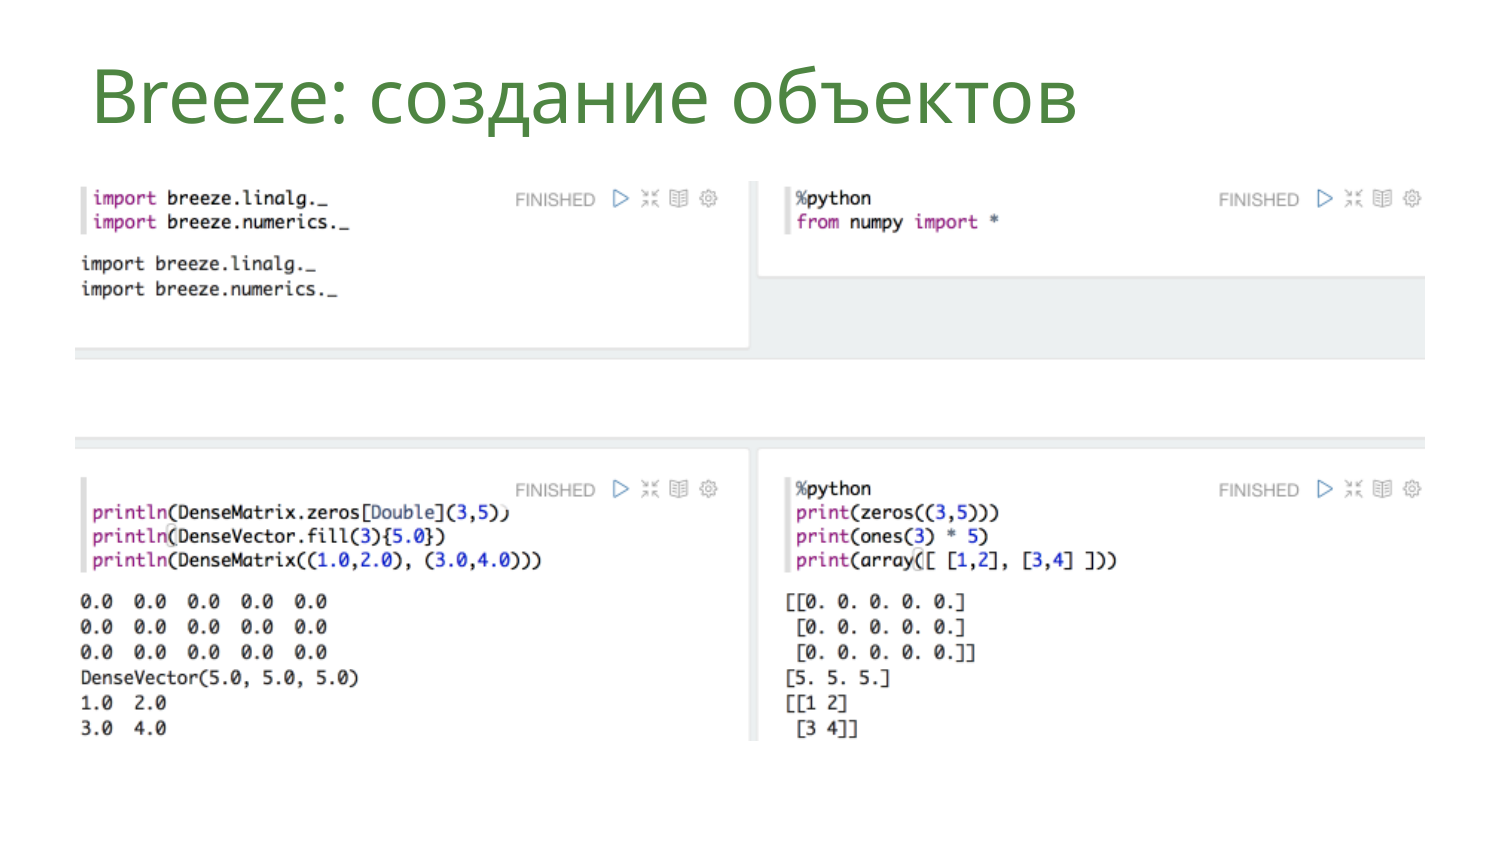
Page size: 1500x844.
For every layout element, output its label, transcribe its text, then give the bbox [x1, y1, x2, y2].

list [74, 180, 1426, 741]
title Breeze: создание объектов [75, 27, 1425, 154]
